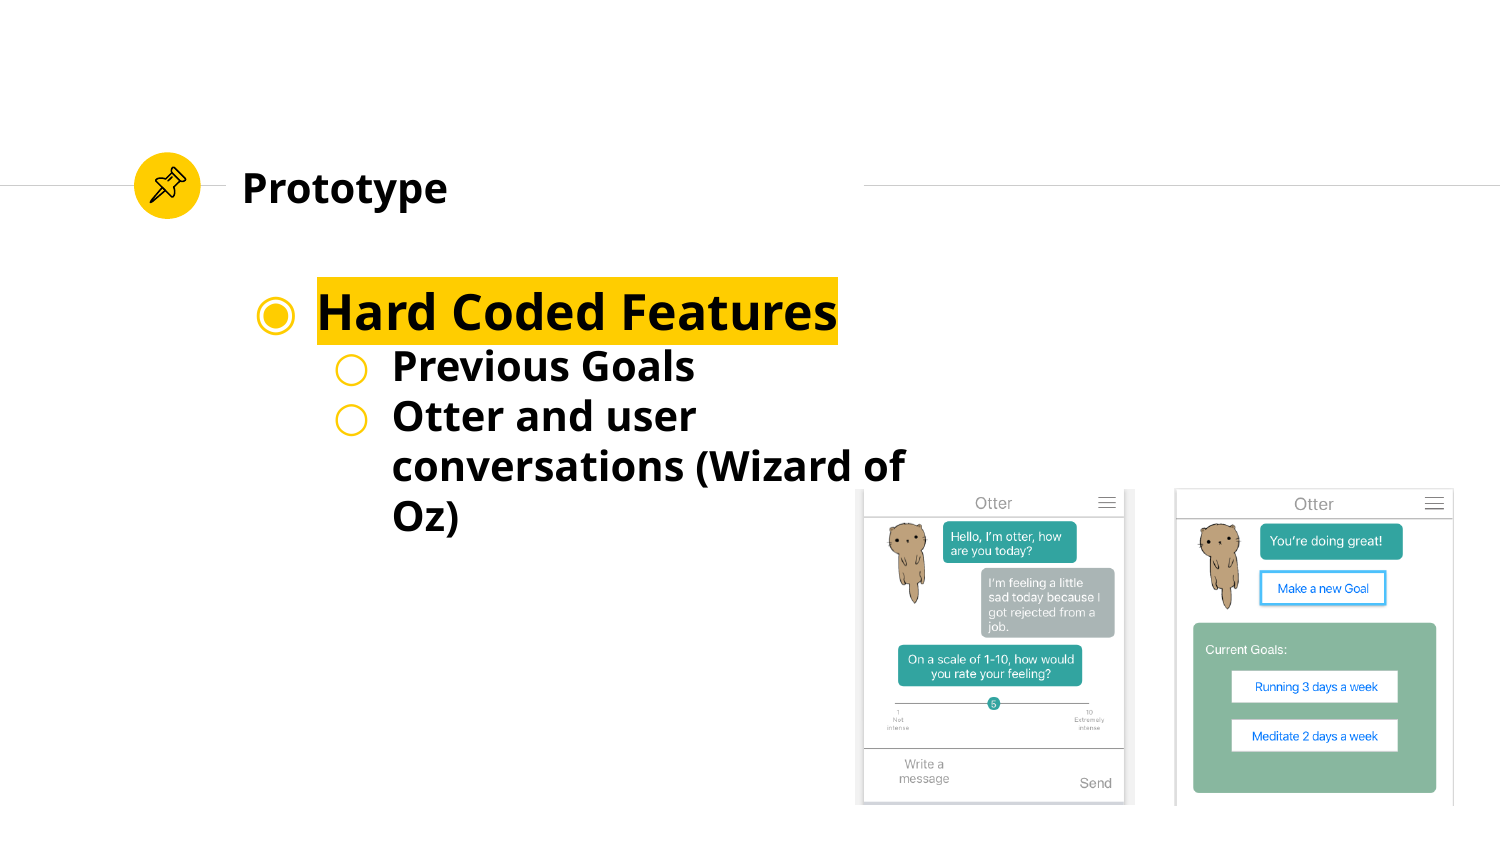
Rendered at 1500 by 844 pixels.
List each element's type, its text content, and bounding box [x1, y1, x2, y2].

list Hard Coded Features Previous Goals Otter and user conversations (Wizard of Oz) [226, 265, 969, 776]
picture [854, 489, 1136, 805]
picture [1174, 488, 1455, 806]
title Prototype [226, 151, 863, 223]
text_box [150, 166, 186, 203]
